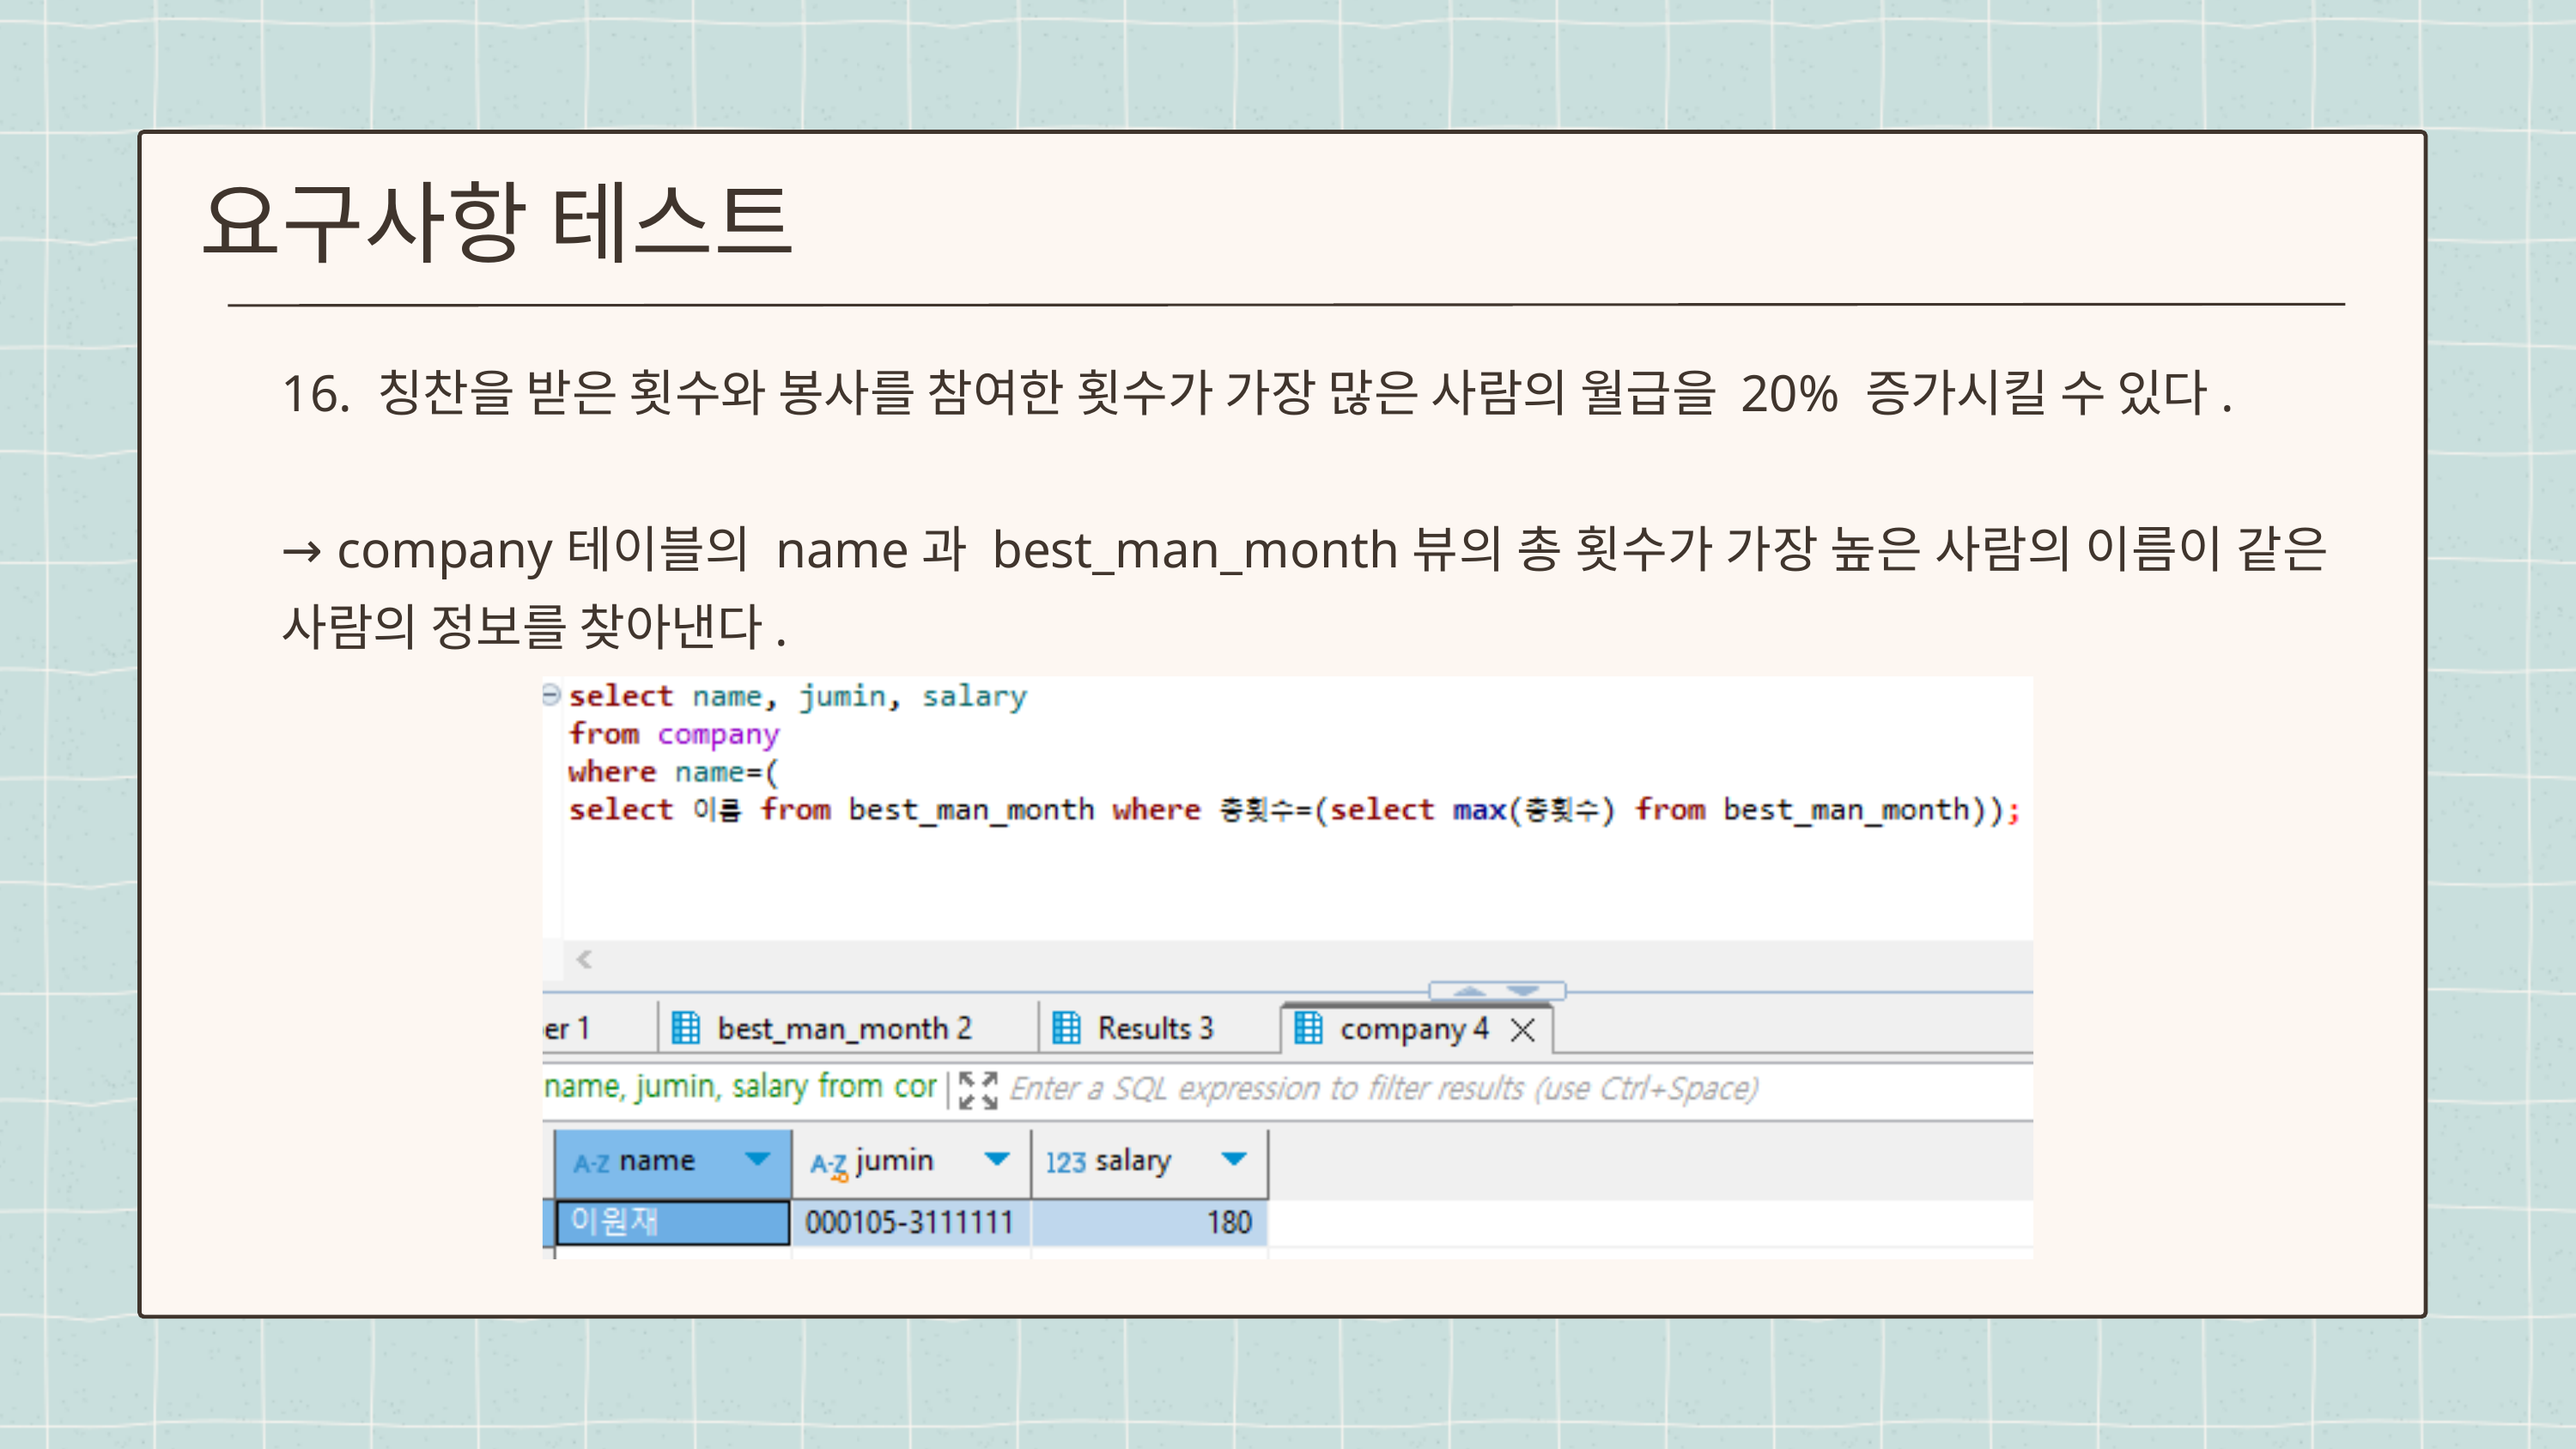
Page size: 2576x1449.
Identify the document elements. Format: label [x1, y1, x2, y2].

text_box [139, 131, 2427, 1318]
text_box [0, 0, 2576, 1449]
